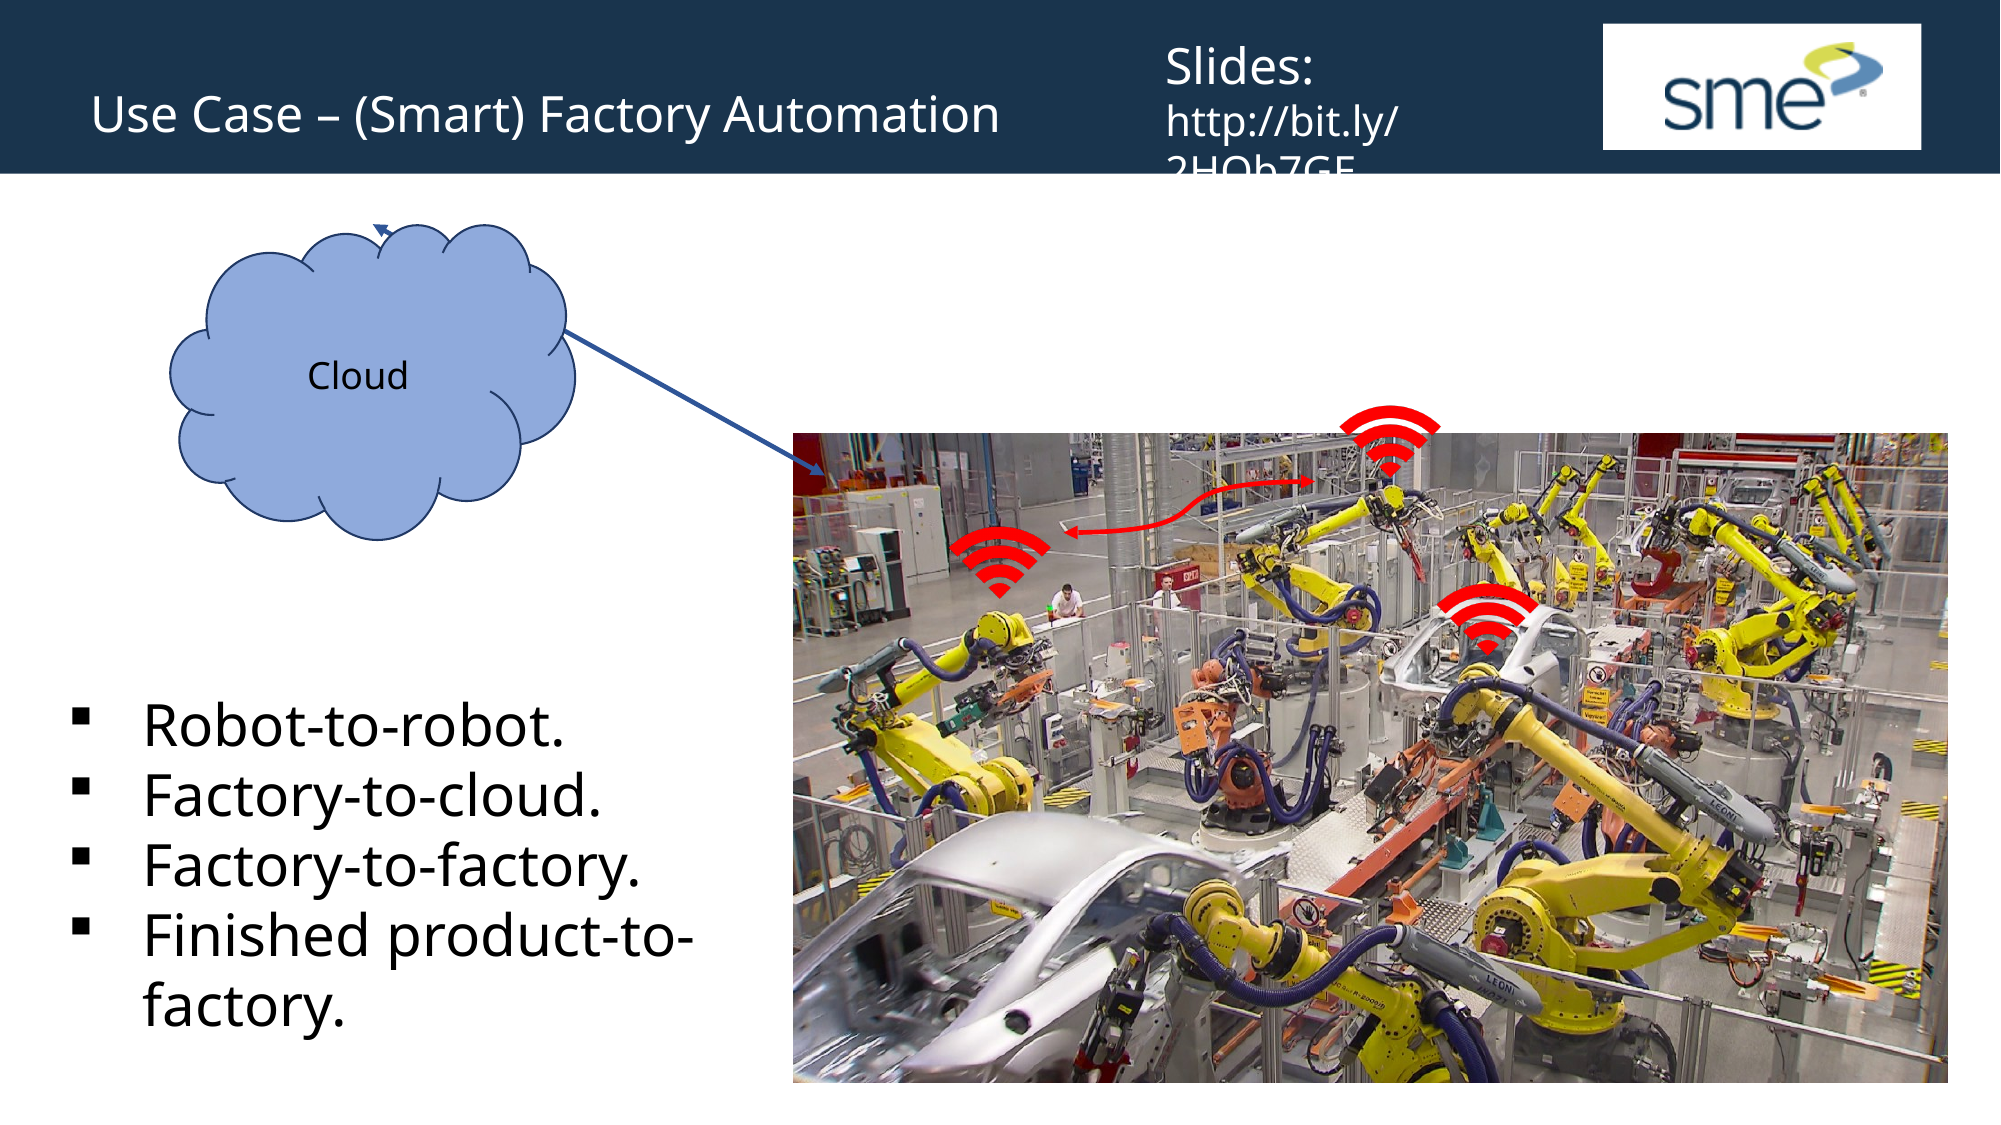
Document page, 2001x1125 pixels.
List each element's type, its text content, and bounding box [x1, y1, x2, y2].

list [1664, 42, 1883, 132]
title Use Case – (Smart) Factory Automation [0, 0, 2000, 174]
text_box Robot-to-robot. Factory-to-cloud. Factory-to-factory. Finished product-to-factory. [52, 680, 773, 1046]
text_box Cloud [169, 224, 577, 542]
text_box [1063, 481, 1316, 533]
text_box Slides: http://bit.ly/2HOb7GE [1150, 26, 1591, 202]
text_box [1602, 23, 1922, 151]
picture [793, 366, 1948, 1083]
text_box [574, 381, 825, 476]
